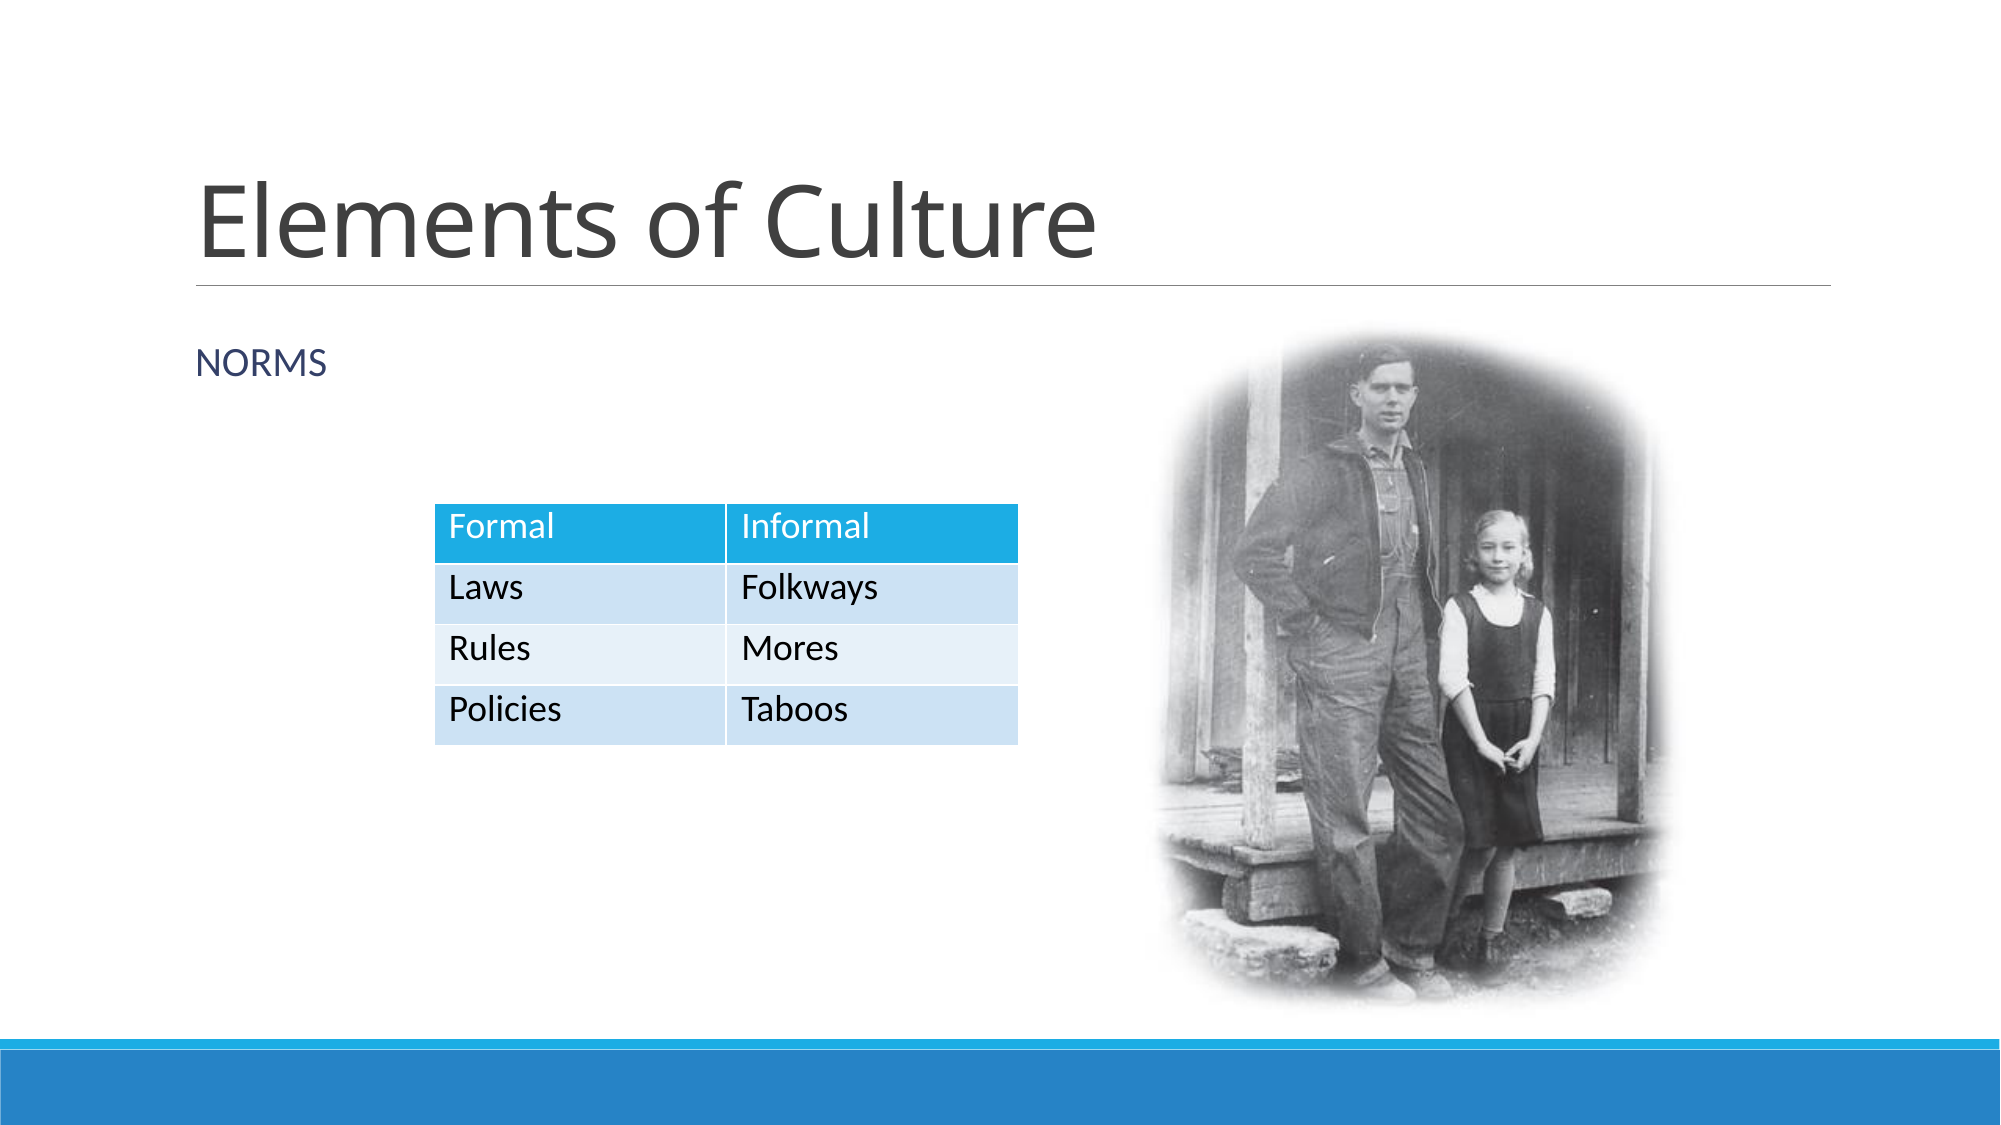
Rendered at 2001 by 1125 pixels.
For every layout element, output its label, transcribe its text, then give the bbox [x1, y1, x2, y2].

picture [1133, 319, 1690, 1019]
table_cell Mores [727, 625, 1018, 684]
table_cell Rules [435, 625, 725, 684]
table_cell Policies [435, 686, 725, 745]
table_cell Laws [435, 565, 725, 624]
title Elements of Culture [180, 47, 1830, 285]
table_cell Taboos [727, 686, 1018, 745]
list Norms [180, 302, 990, 424]
table_header Informal [727, 504, 1018, 563]
table_cell Folkways [727, 565, 1018, 624]
table_header Formal [435, 504, 725, 563]
